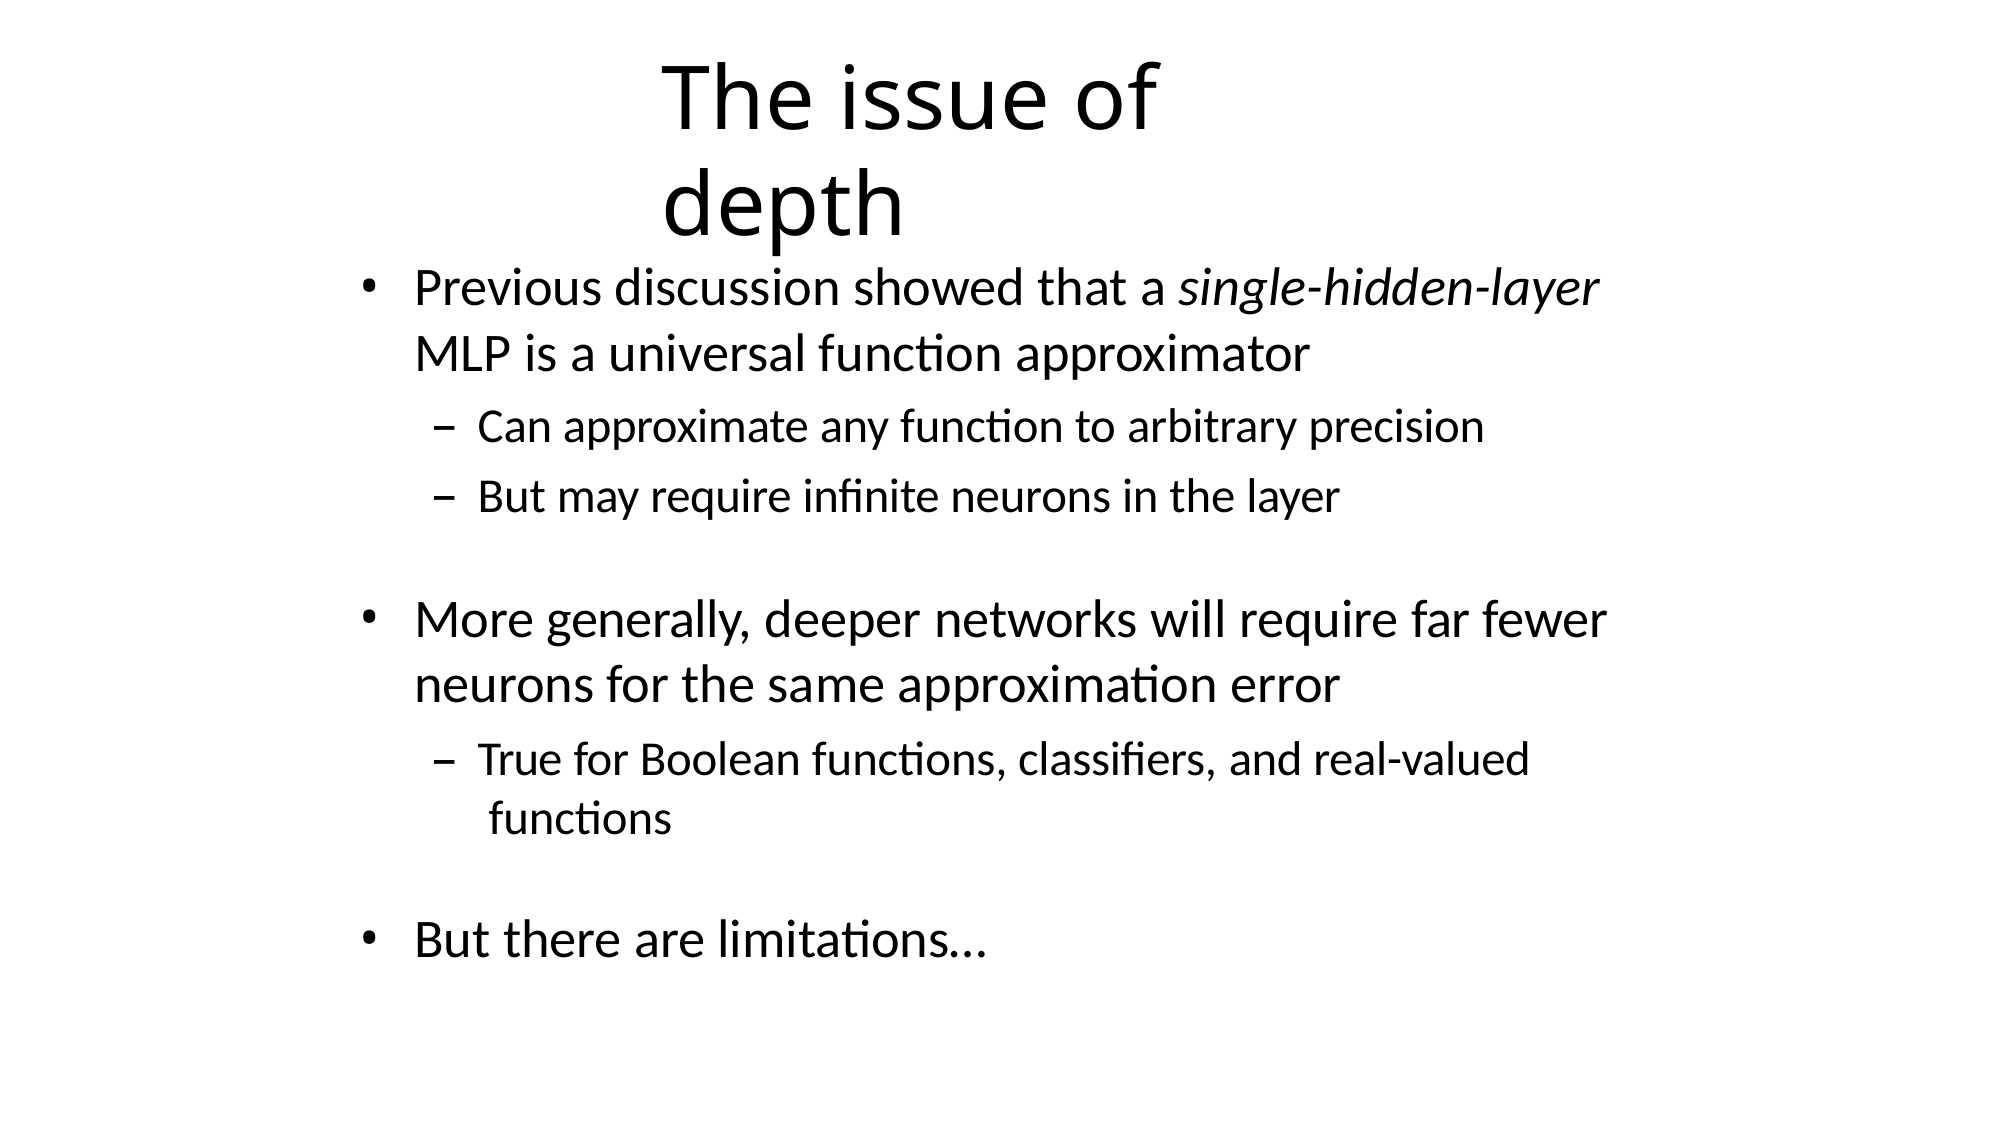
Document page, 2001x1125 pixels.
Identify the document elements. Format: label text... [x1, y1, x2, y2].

title The issue of depth [660, 38, 1340, 248]
text_box Previous discussion showed that a single-hidden-layer MLP is a universal function approximator Can approximate any function to arbitrary precision But may require infinite neurons in the layer More generally, deeper networks will require far fewer neurons for the same approximation error True for Boolean functions, classifiers, and real-valued functions But there are limitations… [357, 248, 1623, 969]
